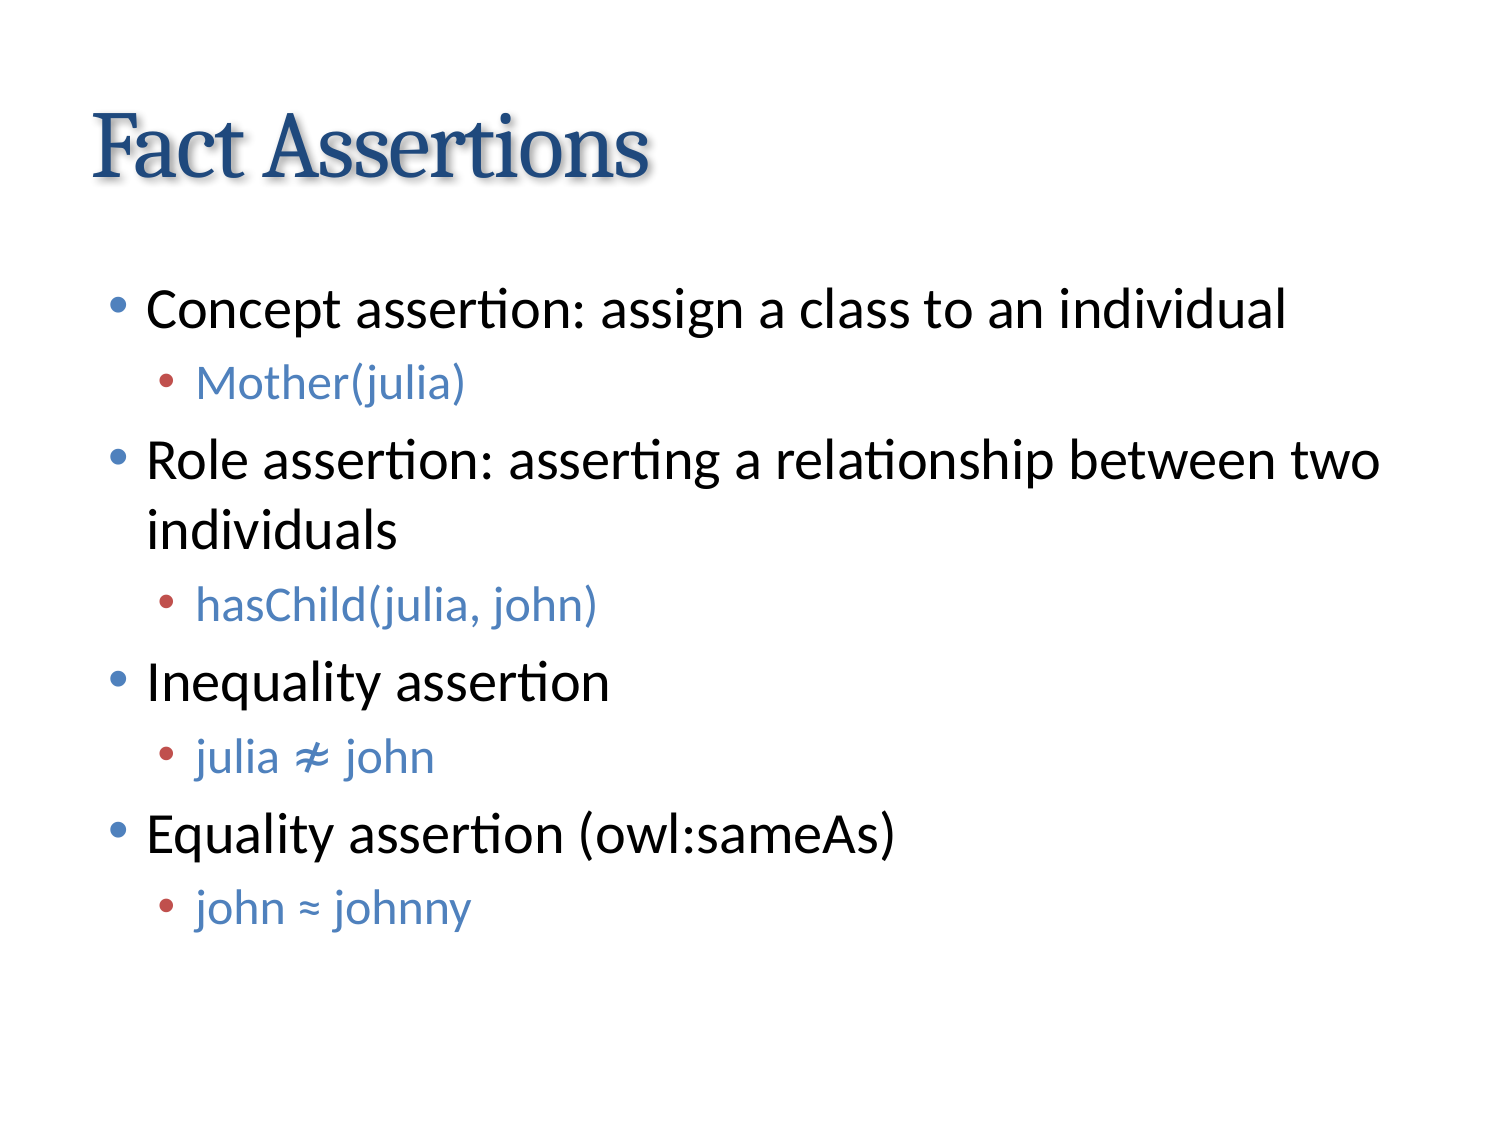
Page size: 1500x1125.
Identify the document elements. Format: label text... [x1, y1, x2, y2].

list Concept assertion: assign a class to an individual Mother(julia) Role assertion: asserting a relationship between two individuals hasChild(julia, john) Inequality assertion julia ≉ john Equality assertion (owl:sameAs) john ≈ johnny [74, 262, 1426, 1051]
title Fact Assertions [75, 45, 1427, 233]
